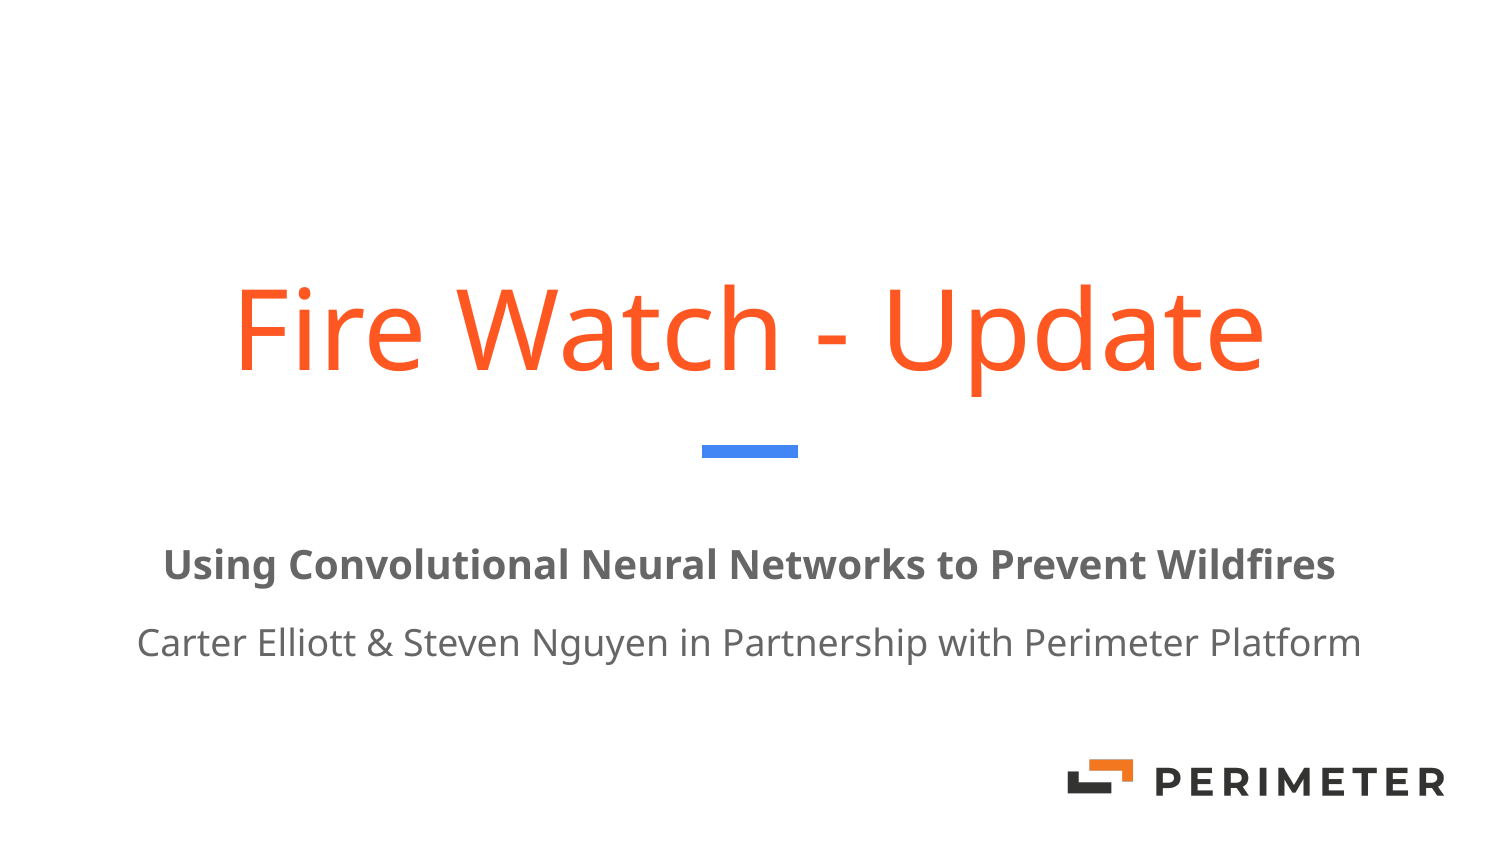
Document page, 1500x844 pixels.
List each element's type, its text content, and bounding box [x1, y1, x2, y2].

picture [1047, 732, 1472, 822]
text_box Using Convolutional Neural Networks to Prevent Wildfires [51, 520, 1449, 601]
text_box Carter Elliott & Steven Nguyen in Partnership with Perimeter Platform [51, 601, 1449, 722]
title Fire Watch - Update [51, 97, 1449, 419]
